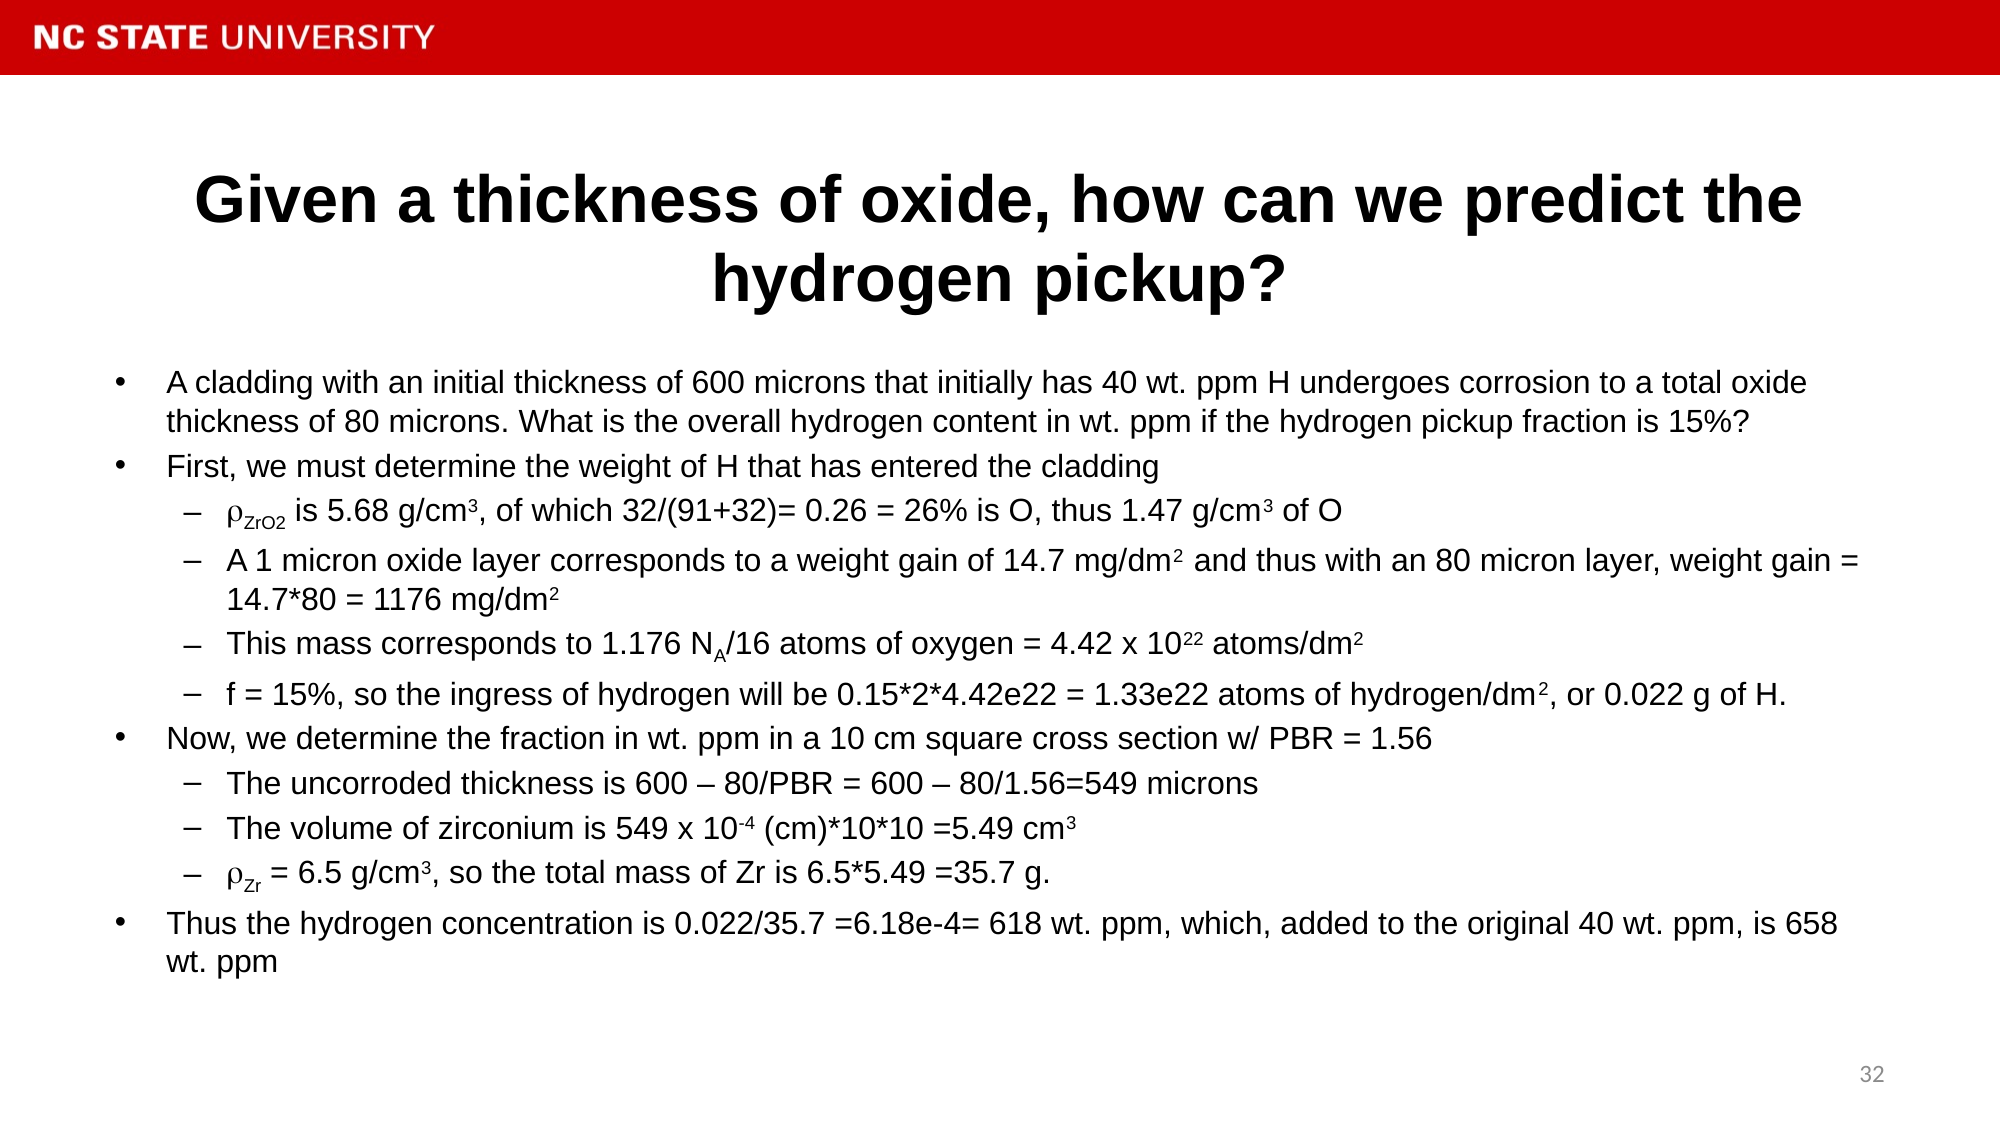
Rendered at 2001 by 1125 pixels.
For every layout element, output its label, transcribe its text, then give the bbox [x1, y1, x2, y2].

picture [0, 0, 2000, 75]
slide_number 32 [1433, 1042, 1900, 1103]
title Given a thickness of oxide, how can we predict the hydrogen pickup? [99, 147, 1900, 323]
list A cladding with an initial thickness of 600 microns that initially has 40 wt. ppm H undergoes corrosion to a total oxide thickness of 80 microns. What is the overall hydrogen content in wt. ppm if the hydrogen pickup fraction is 15%? First, we must determine the weight of H that has entered the cladding rZrO2 is 5.68 g/cm3, of which 32/(91+32)= 0.26 = 26% is O, thus 1.47 g/cm3 of O A 1 micron oxide layer corresponds to a weight gain of 14.7 mg/dm2 and thus with an 80 micron layer, weight gain = 14.7*80 = 1176 mg/dm2 This mass corresponds to 1.176 NA/16 atoms of oxygen = 4.42 x 1022 atoms/dm2 f = 15%, so the ingress of hydrogen will be 0.15*2*4.42e22 = 1.33e22 atoms of hydrogen/dm2, or 0.022 g of H. Now, we determine the fraction in wt. ppm in a 10 cm square cross section w/ PBR = 1.56 The uncorroded thickness is 600 – 80/PBR = 600 – 80/1.56=549 microns The volume of zirconium is 549 x 10-4 (cm)*10*10 =5.49 cm3 rZr = 6.5 g/cm3, so the total mass of Zr is 6.5*5.49 =35.7 g. Thus the hydrogen concentration is 0.022/35.7 =6.18e-4= 618 wt. ppm, which, added to the original 40 wt. ppm, is 658 wt. ppm [99, 354, 1900, 1005]
